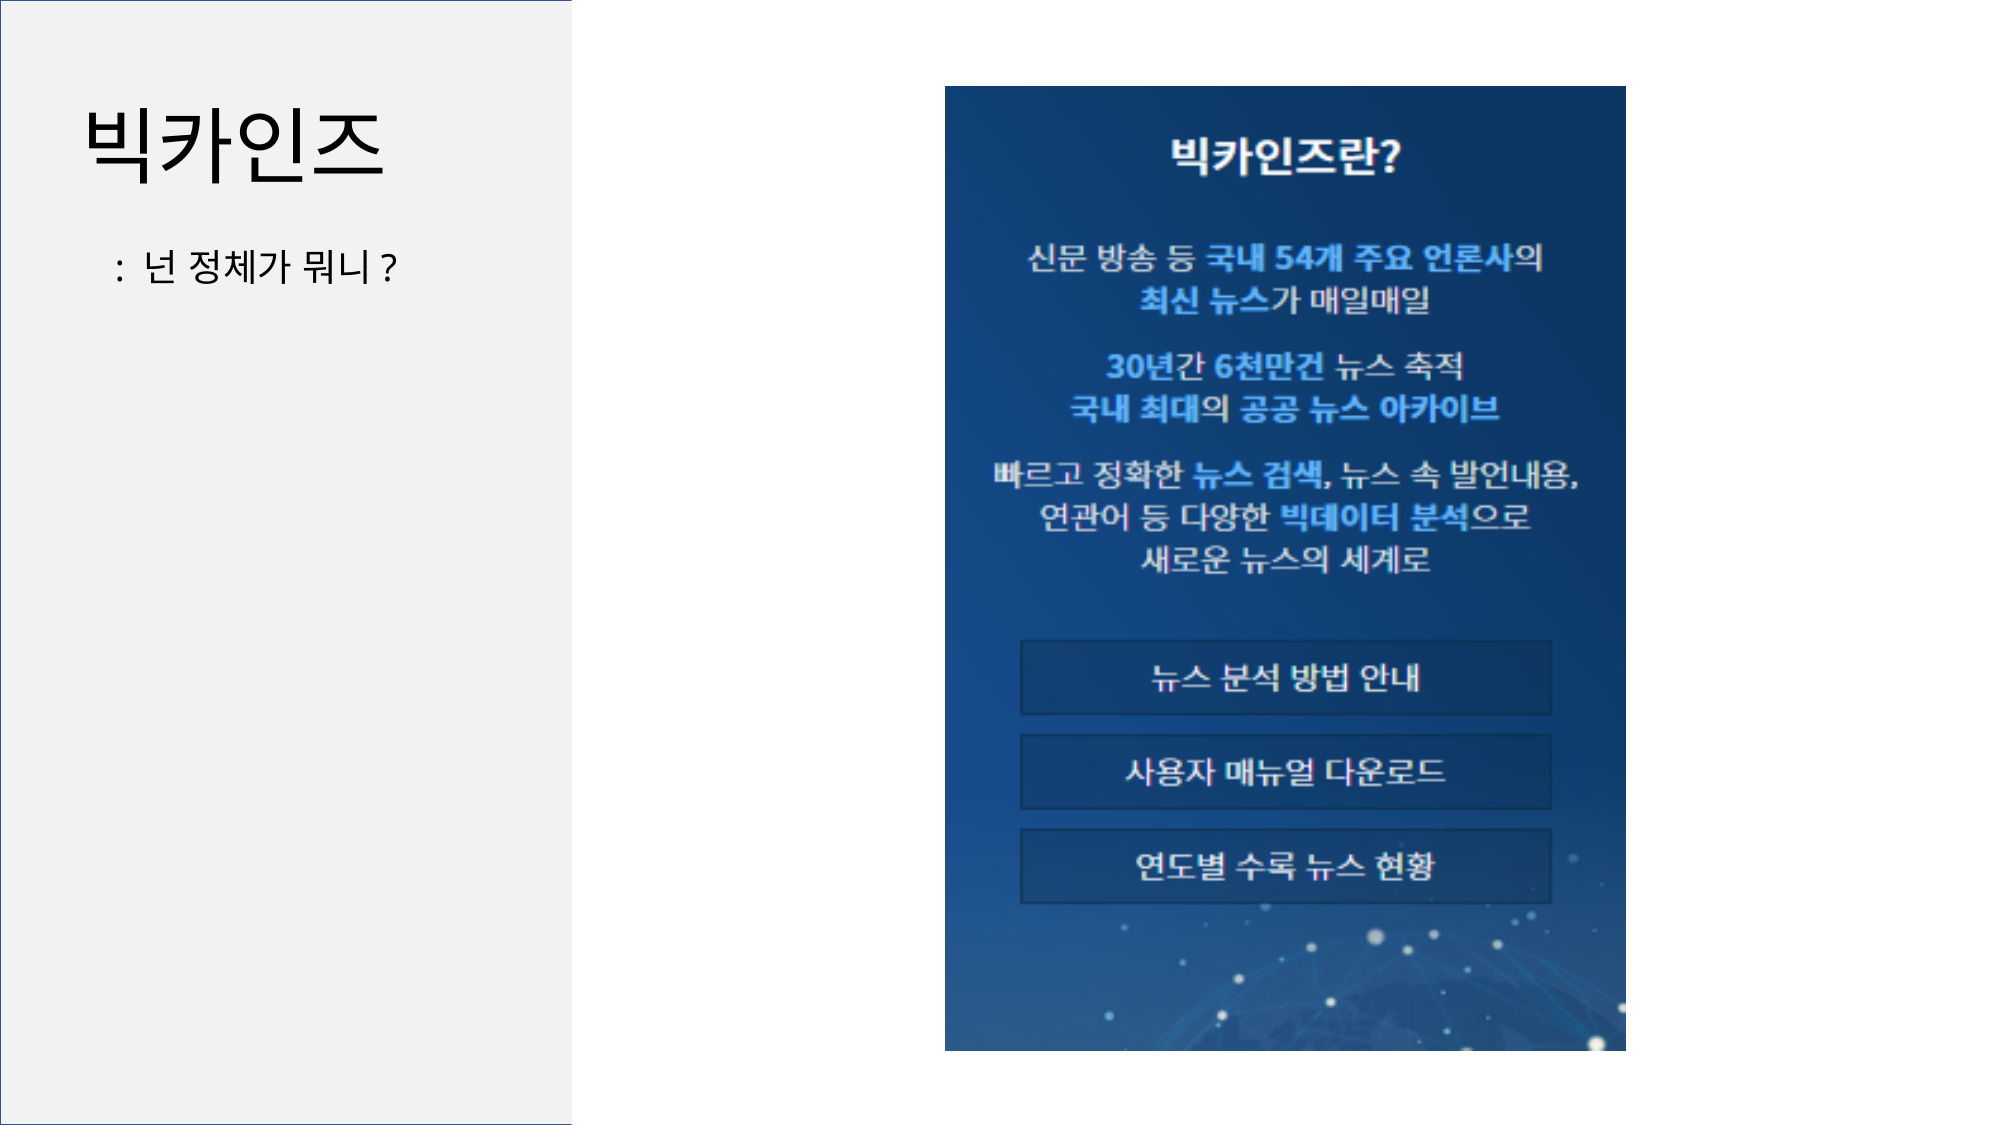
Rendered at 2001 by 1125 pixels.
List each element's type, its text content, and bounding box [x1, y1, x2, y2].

text_box 빅카인즈 [66, 86, 482, 202]
picture [945, 86, 1626, 1051]
text_box : 넌 정체가 뭐니? [100, 236, 445, 297]
text_box [571, 0, 2000, 1125]
text_box [0, 0, 571, 1125]
